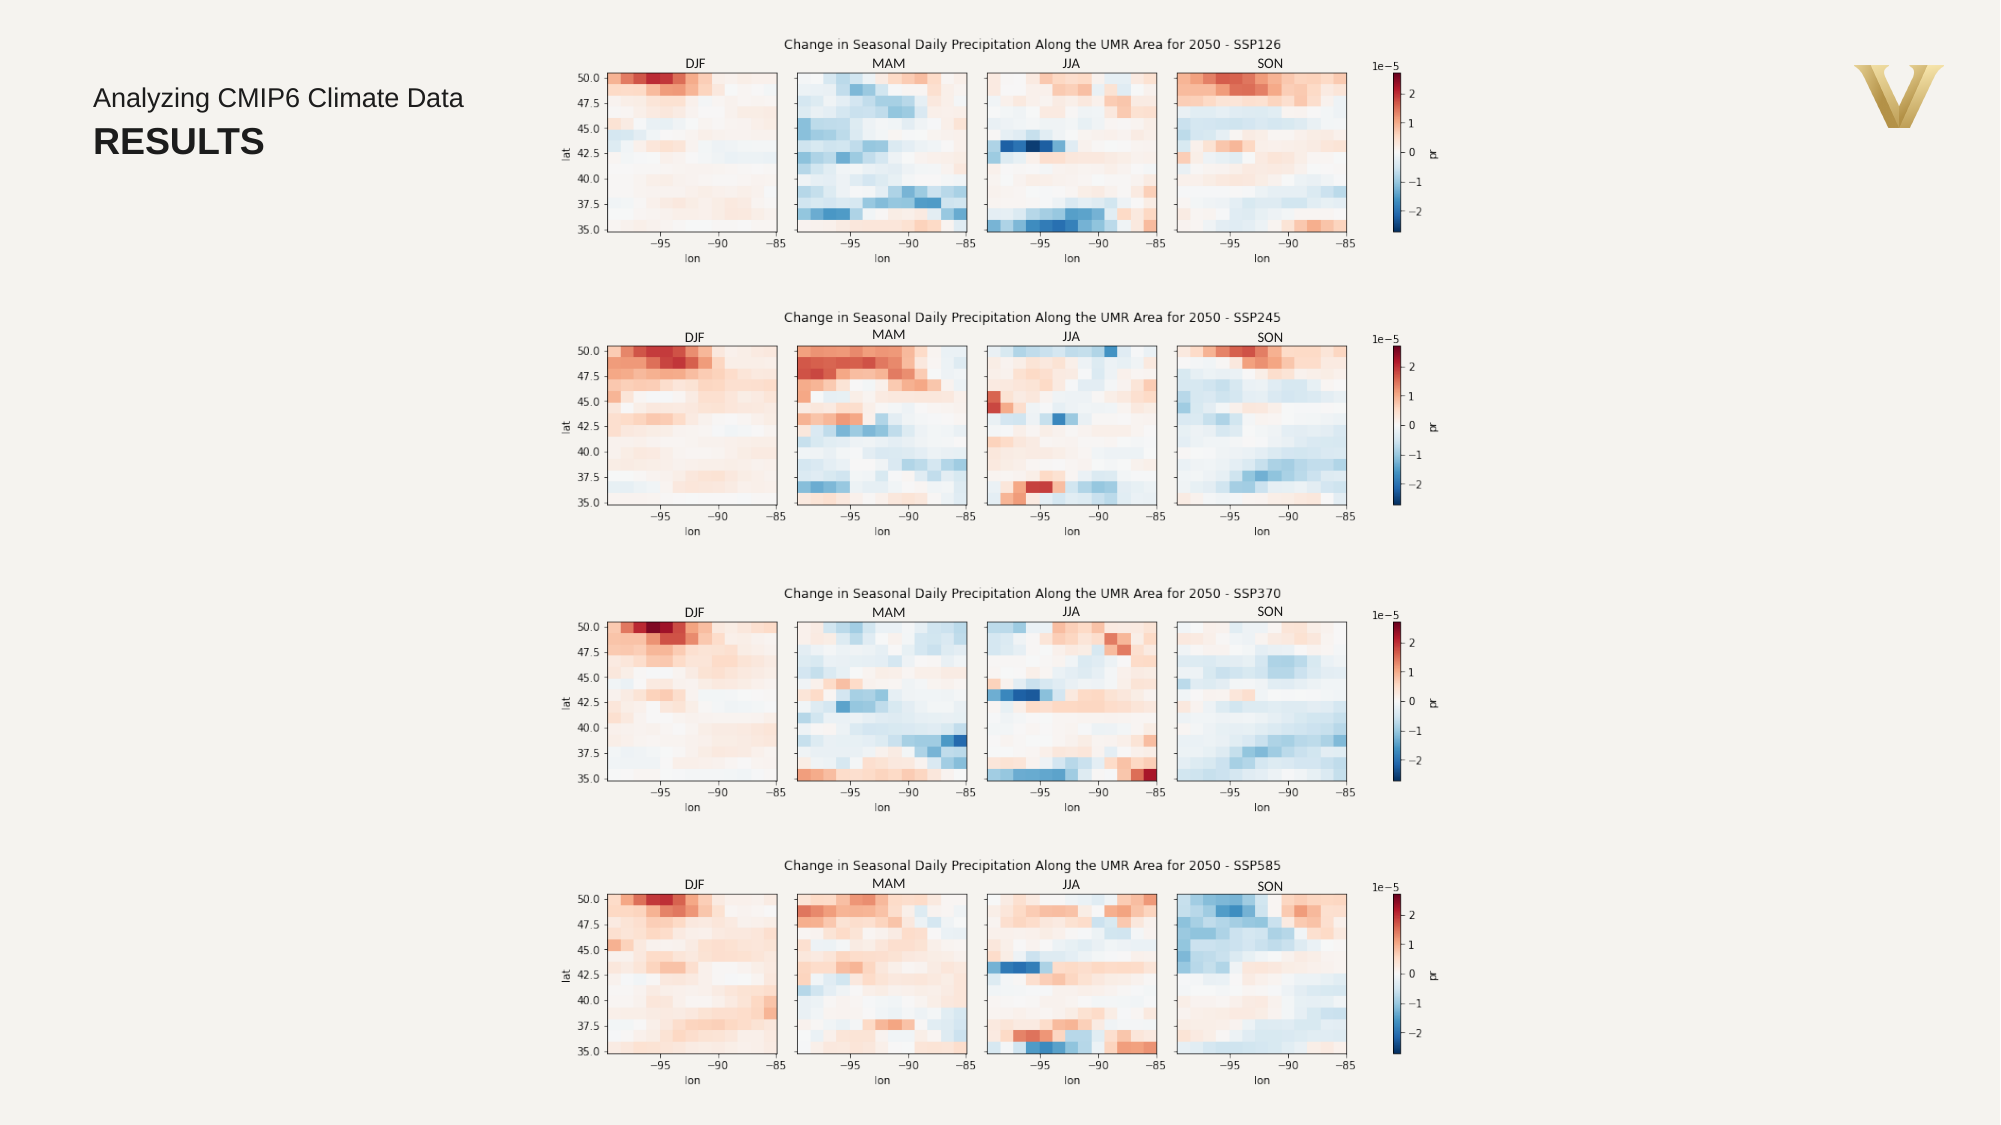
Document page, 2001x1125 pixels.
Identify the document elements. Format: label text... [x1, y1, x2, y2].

picture [554, 304, 1446, 545]
picture [1854, 65, 1944, 128]
text_box Analyzing CMIP6 Climate Data [78, 39, 554, 114]
picture [554, 580, 1446, 821]
picture [554, 31, 1446, 273]
text_box RESULTS [78, 114, 554, 210]
picture [554, 852, 1446, 1094]
